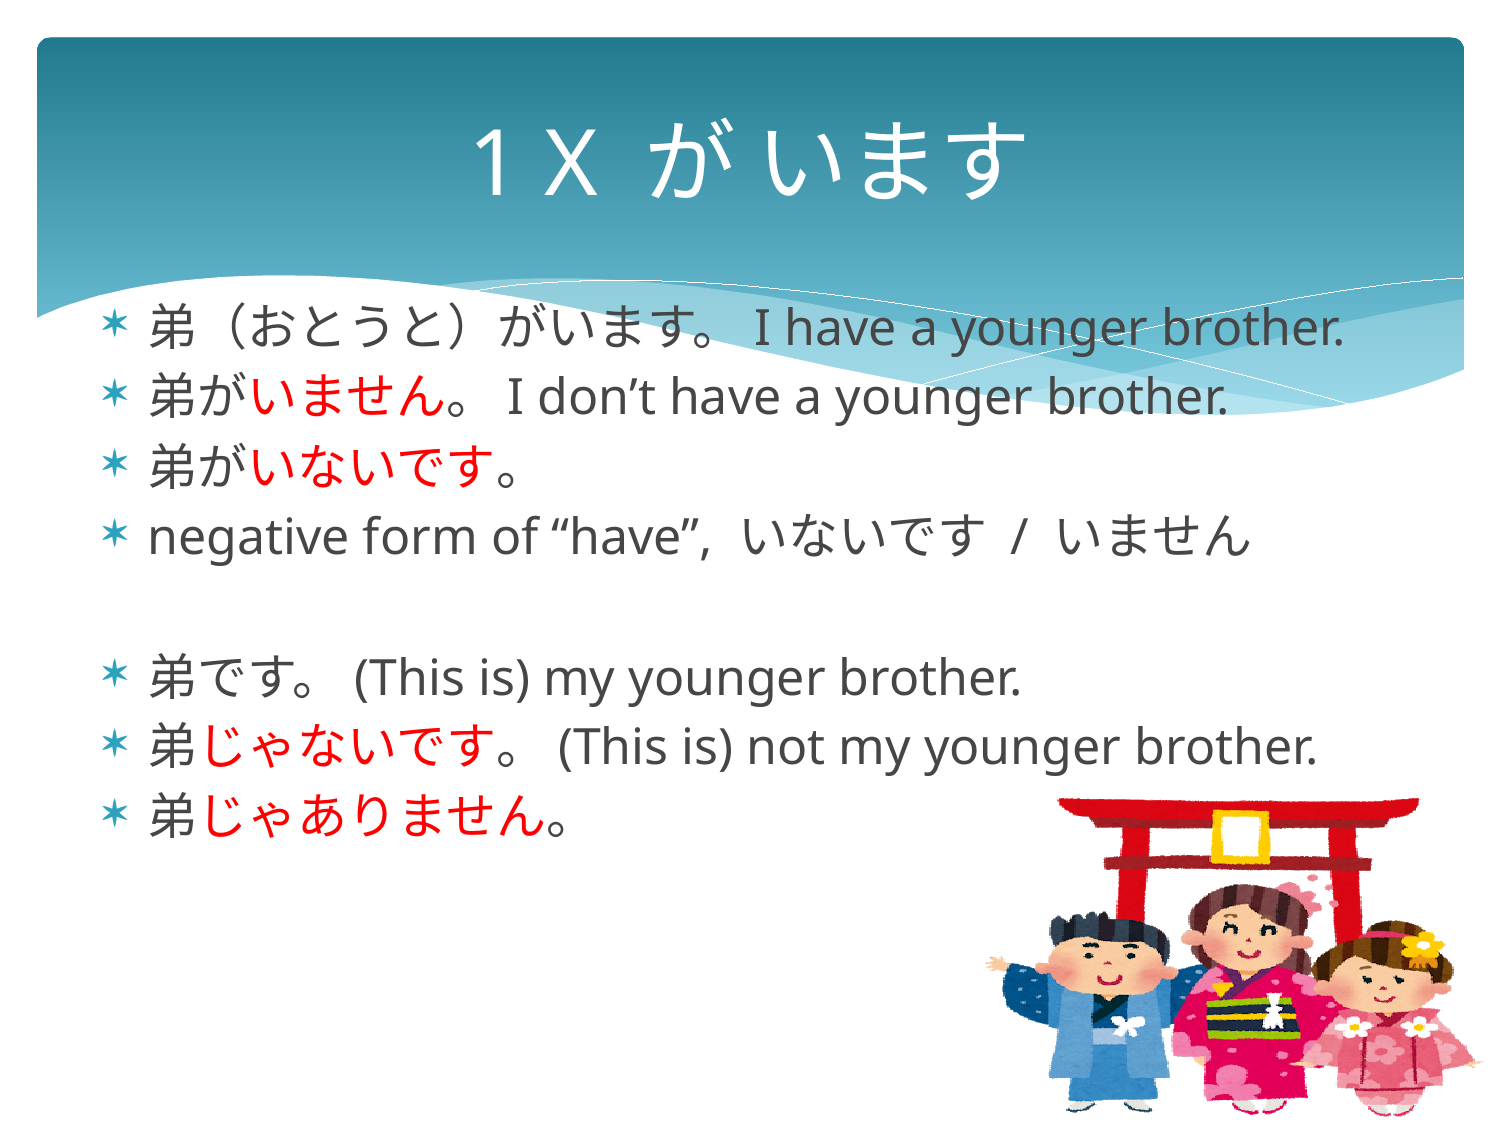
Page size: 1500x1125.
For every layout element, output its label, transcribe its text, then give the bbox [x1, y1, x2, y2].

title 1 X が います [75, 55, 1425, 261]
picture [974, 789, 1500, 1125]
list 弟（おとうと）がいます。I have a younger brother. 弟がいません。I don’t have a younger brother. 弟がいないです。 negative form of “have”, いないです / いません 弟です。(This is) my younger brother. 弟じゃないです。(This is) not my younger brother. 弟じゃありません。 [87, 287, 1425, 1075]
